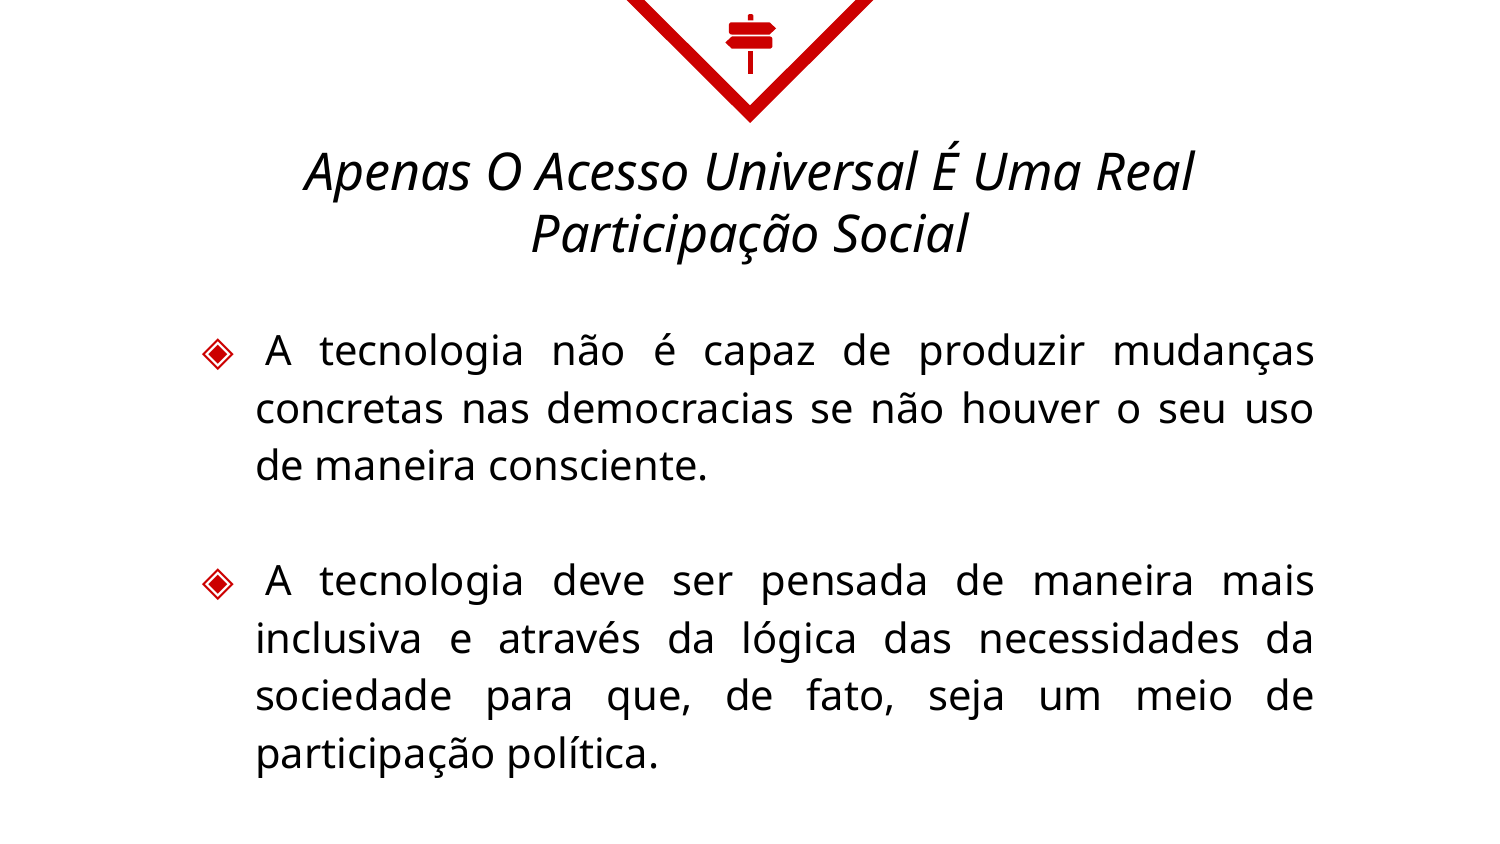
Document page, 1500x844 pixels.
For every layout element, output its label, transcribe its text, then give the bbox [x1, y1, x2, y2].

list A tecnologia não é capaz de produzir mudanças concretas nas democracias se não houver o seu uso de maneira consciente. A tecnologia deve ser pensada de maneira mais inclusiva e através da lógica das necessidades da sociedade para que, de fato, seja um meio de participação política. [169, 301, 1331, 844]
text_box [724, 13, 777, 75]
title Apenas O Acesso Universal É Uma Real Participação Social [169, 123, 1331, 212]
